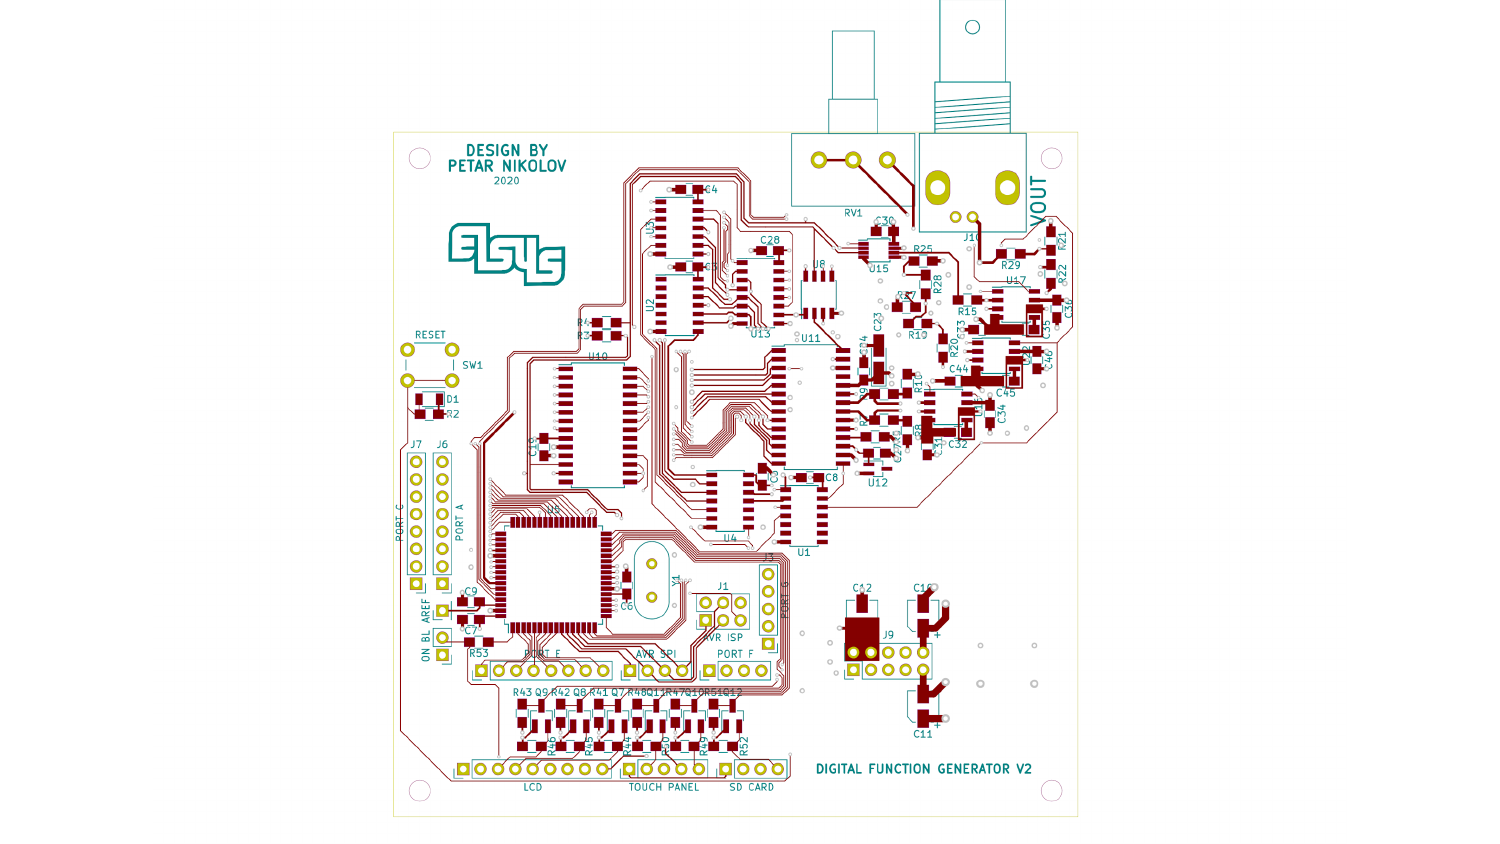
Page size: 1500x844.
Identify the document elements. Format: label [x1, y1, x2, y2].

picture [153, 0, 1347, 844]
